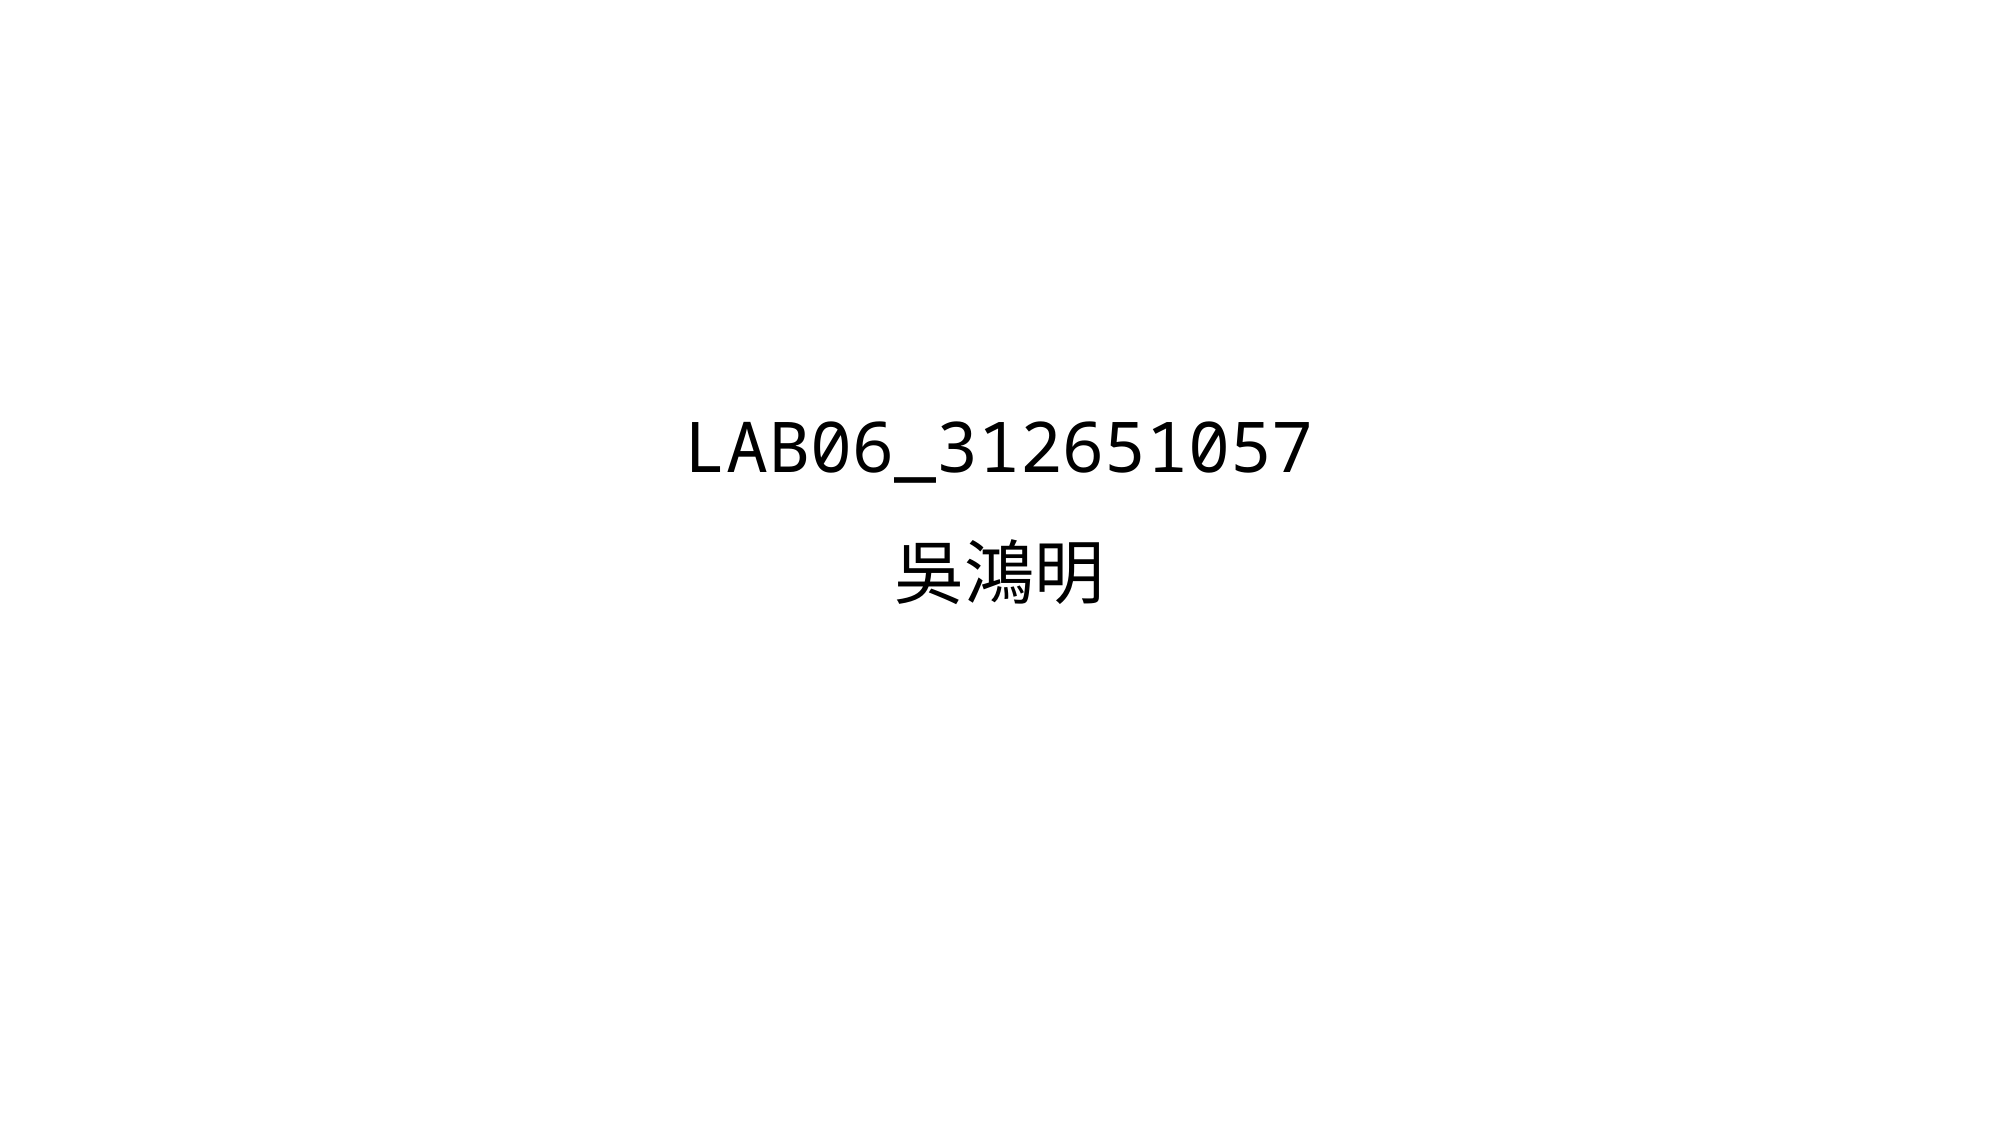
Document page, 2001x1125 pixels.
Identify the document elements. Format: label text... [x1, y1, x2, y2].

title LAB06_312651057 吳鴻明 [249, 351, 1750, 621]
